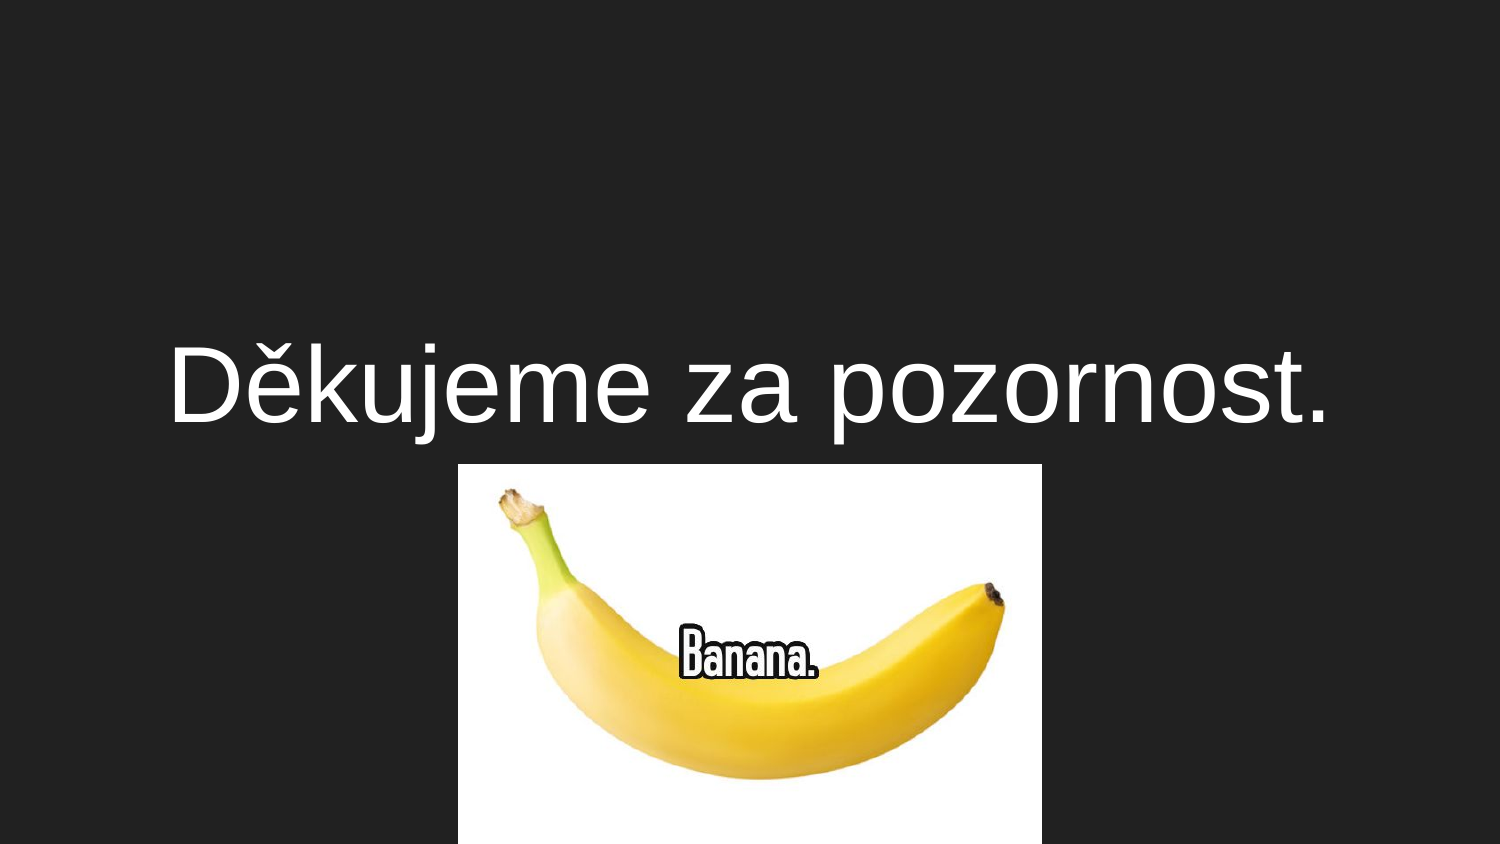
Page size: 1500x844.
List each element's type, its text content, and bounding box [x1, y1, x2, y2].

picture [458, 464, 1042, 844]
title Děkujeme za pozornost. [51, 122, 1449, 459]
